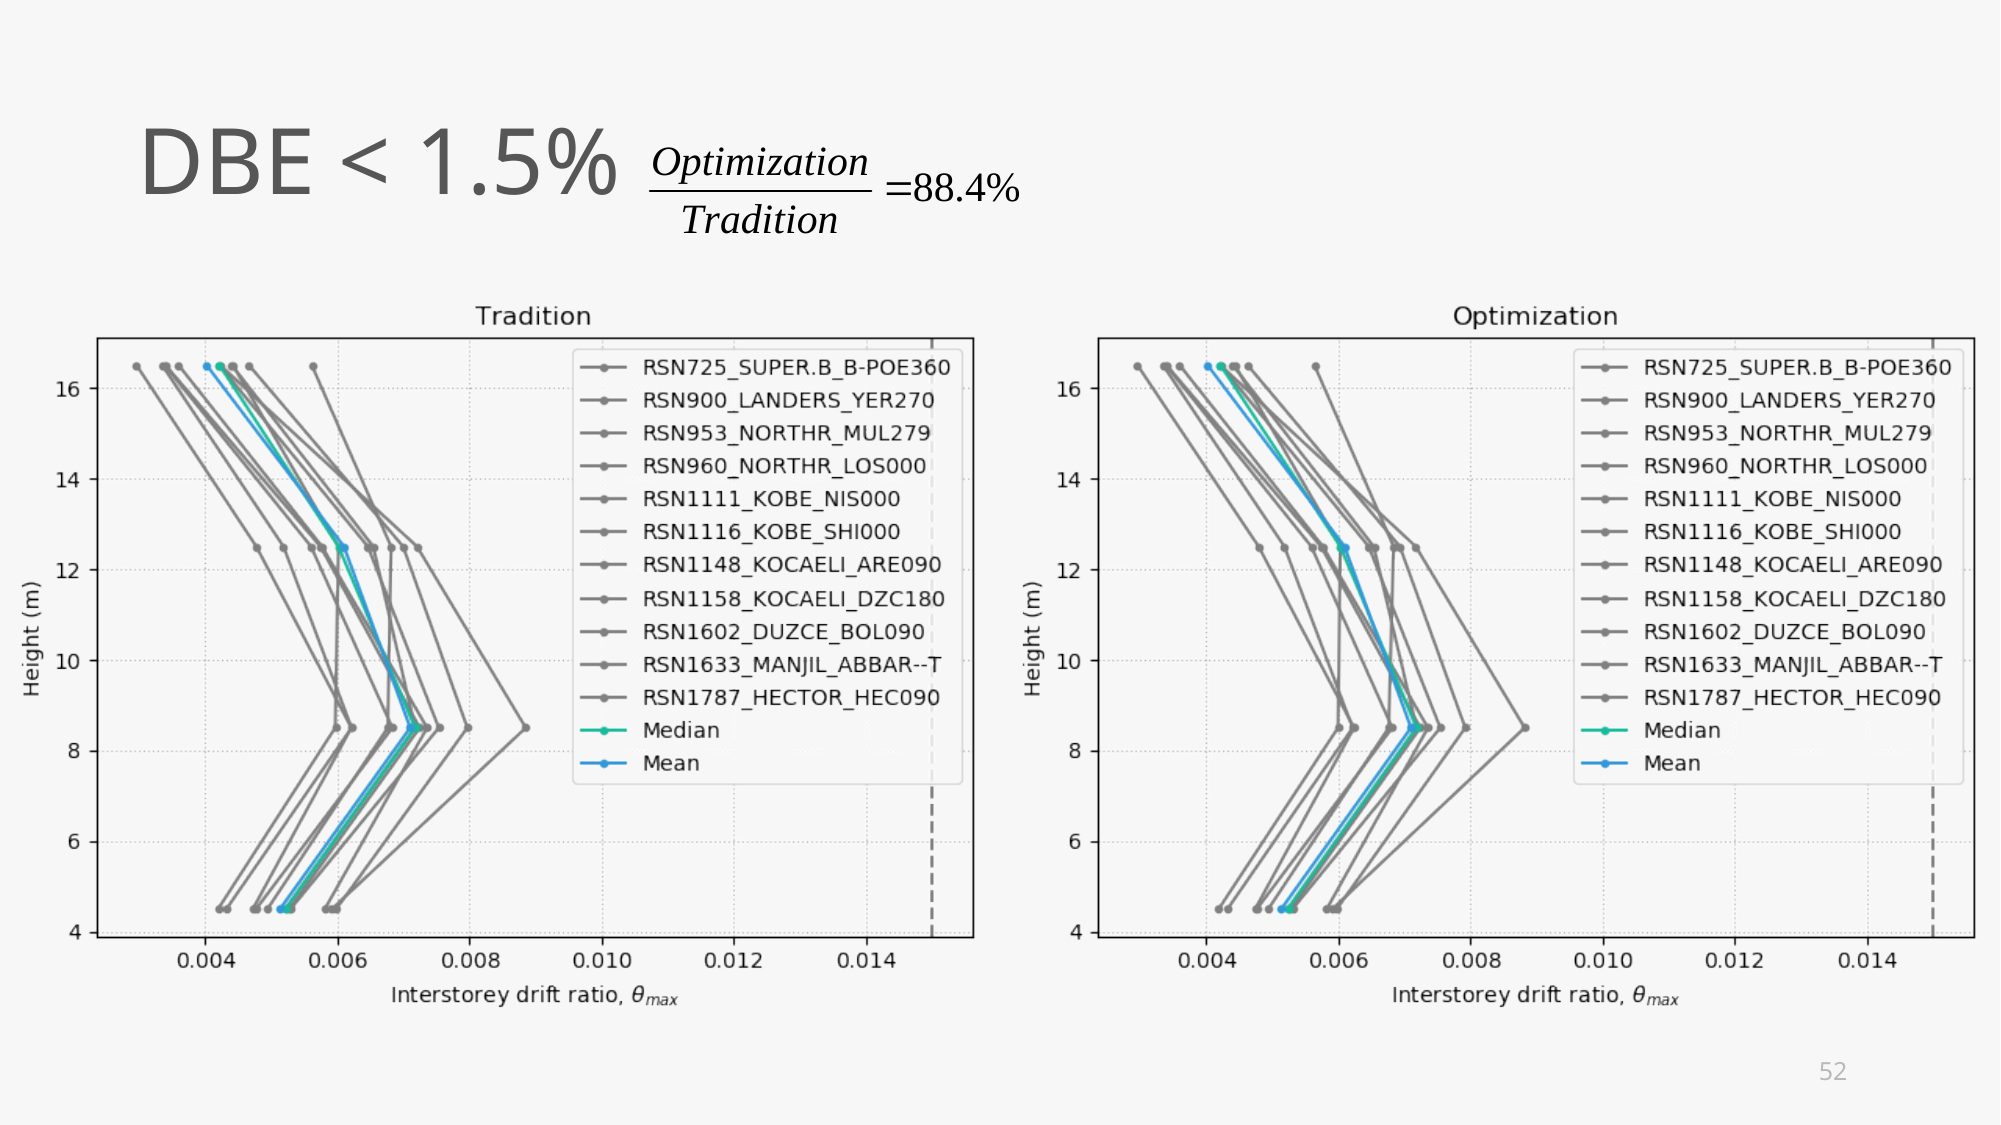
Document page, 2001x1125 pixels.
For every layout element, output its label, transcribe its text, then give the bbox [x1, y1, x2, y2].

picture [0, 283, 2000, 1034]
slide_number 52 [1412, 1042, 1863, 1103]
list DBE < 1.5% [137, 108, 873, 224]
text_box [645, 139, 1025, 240]
